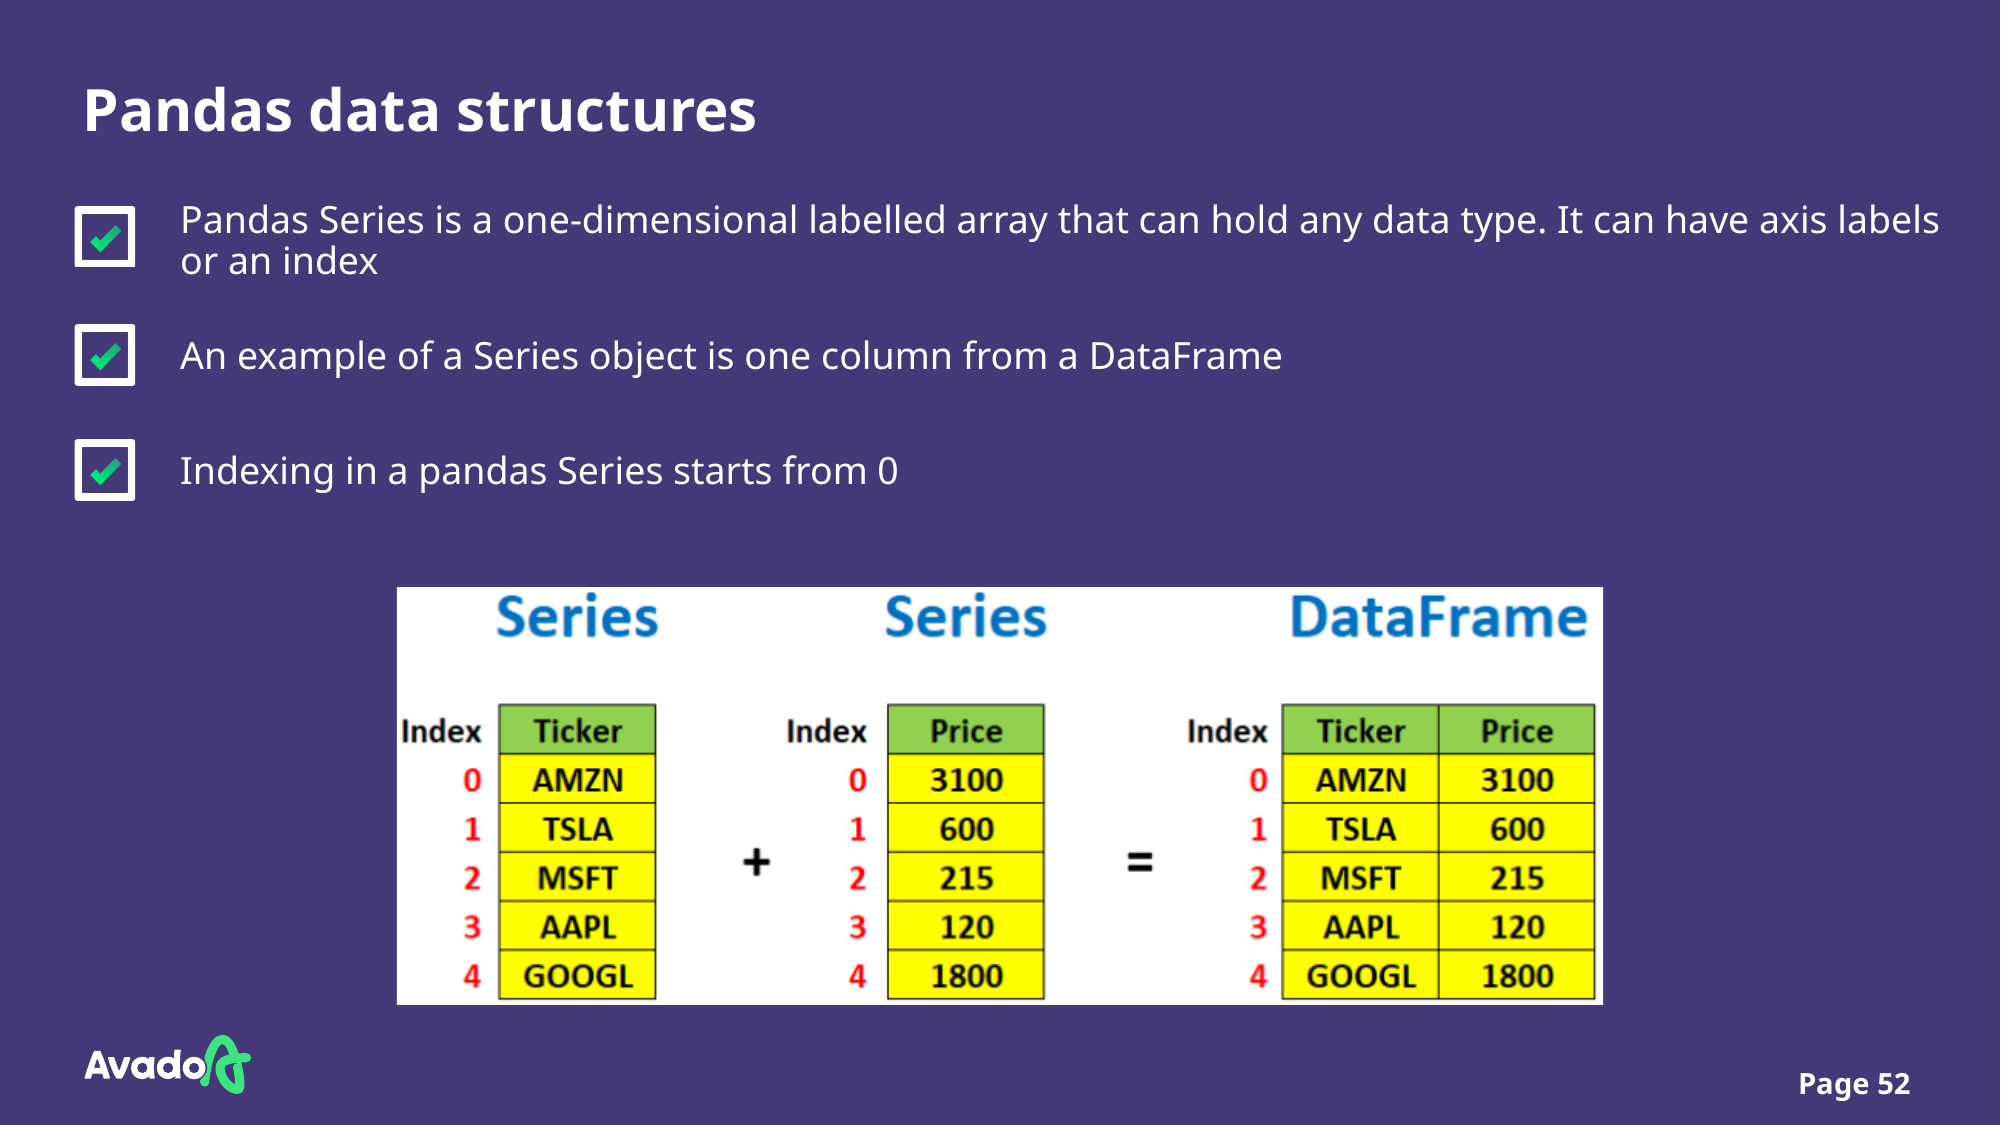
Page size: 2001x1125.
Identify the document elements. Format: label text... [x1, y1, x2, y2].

picture [74, 439, 136, 500]
text_box Page 52 [1783, 1057, 2000, 1125]
text_box Indexing in a pandas Series starts from 0 [165, 439, 1166, 500]
title Pandas data structures [67, 74, 1899, 171]
text_box An example of a Series object is one column from a DataFrame [165, 324, 1917, 385]
picture [74, 206, 136, 267]
text_box Pandas Series is a one-dimensional labelled array that can hold any data type. It can have axis labels or an index [165, 194, 1966, 352]
picture [396, 587, 1604, 1005]
picture [74, 324, 136, 386]
